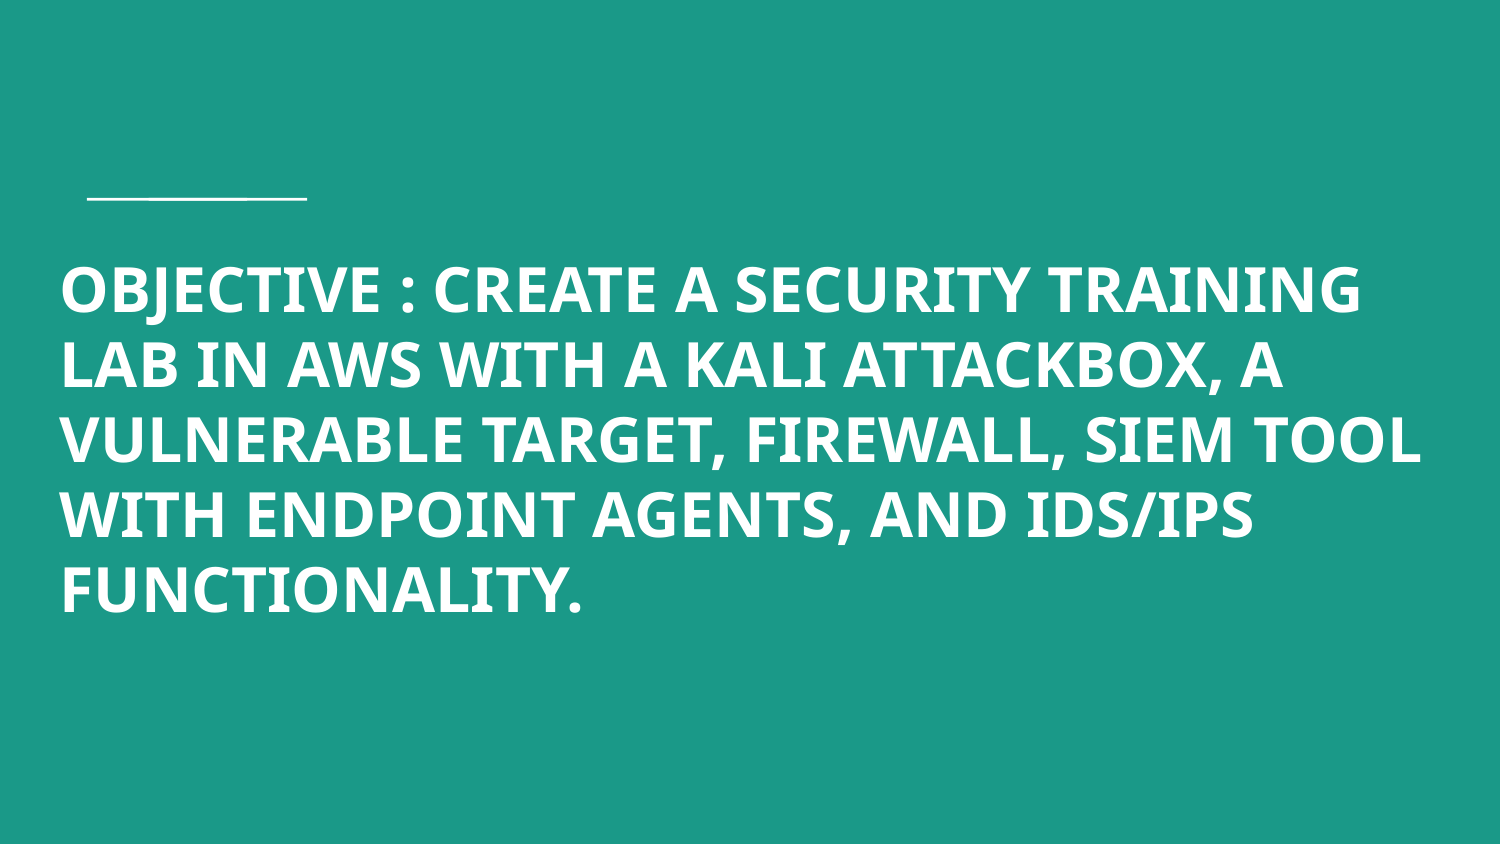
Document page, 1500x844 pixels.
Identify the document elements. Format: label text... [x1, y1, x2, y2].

title OBJECTIVE : CREATE A SECURITY TRAINING LAB IN AWS WITH A KALI ATTACKBOX, A VULNERABLE TARGET, FIREWALL, SIEM TOOL WITH ENDPOINT AGENTS, AND IDS/IPS FUNCTIONALITY. [44, 234, 1480, 586]
